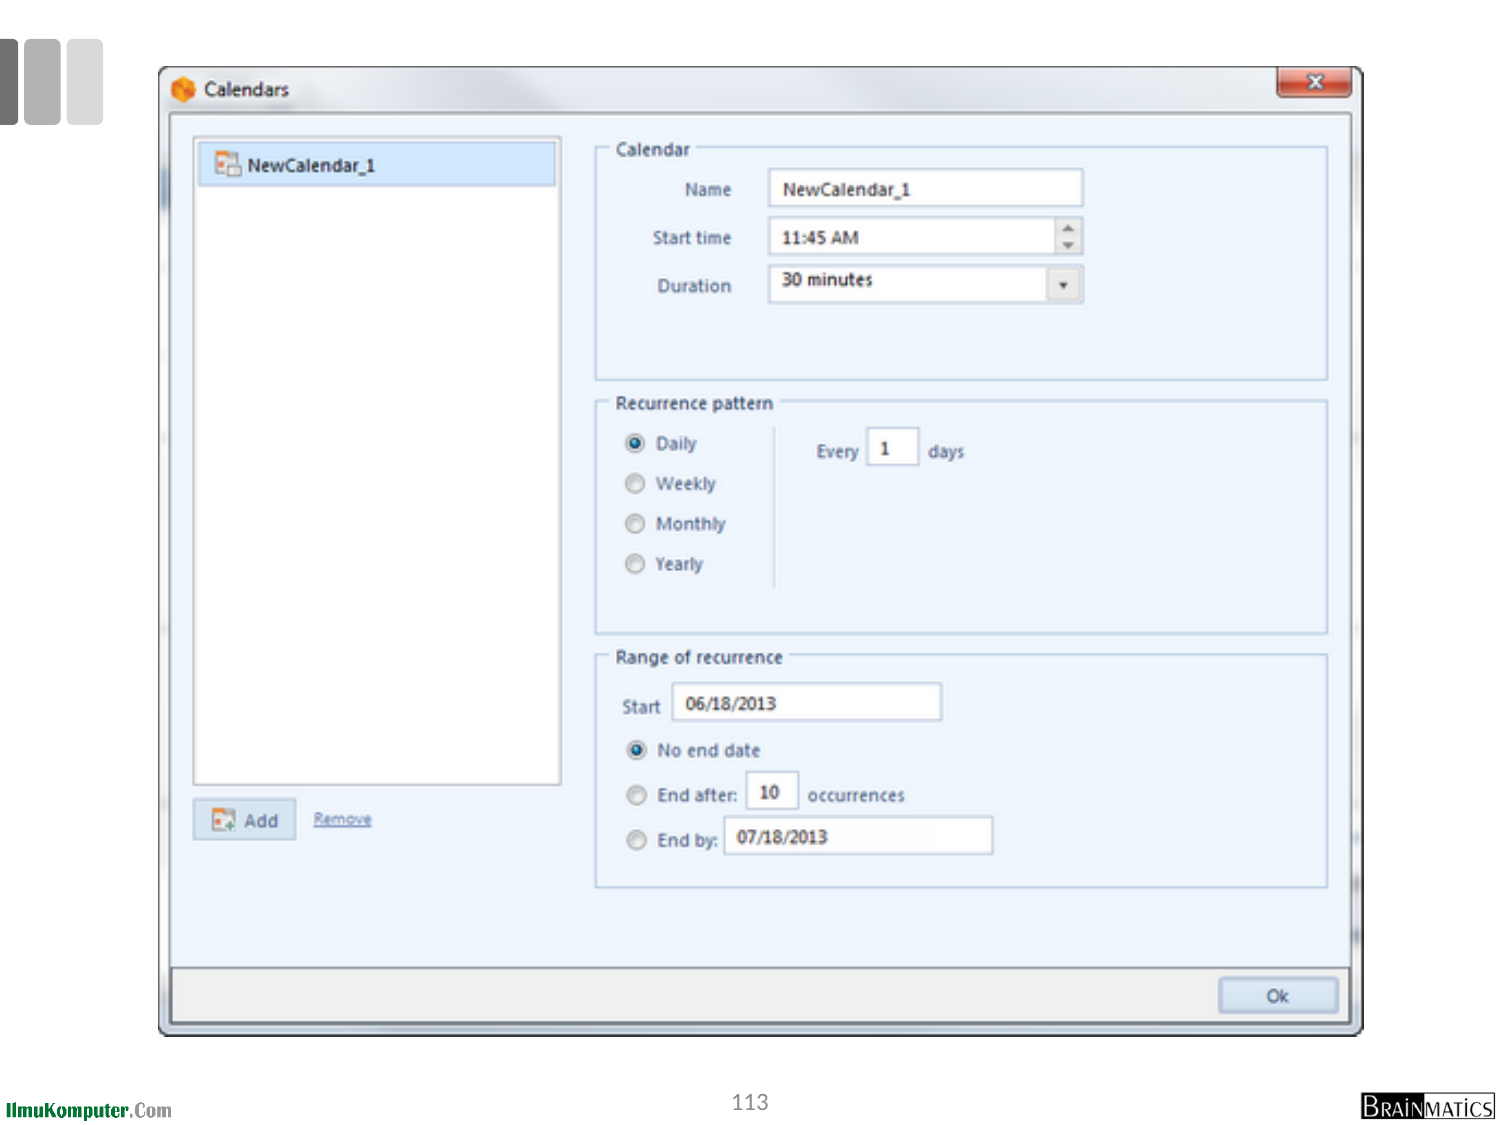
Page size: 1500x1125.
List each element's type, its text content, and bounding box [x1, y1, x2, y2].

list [158, 66, 1364, 1037]
picture [1358, 1089, 1498, 1123]
picture [4, 1095, 173, 1125]
slide_number 113 [581, 1074, 919, 1125]
